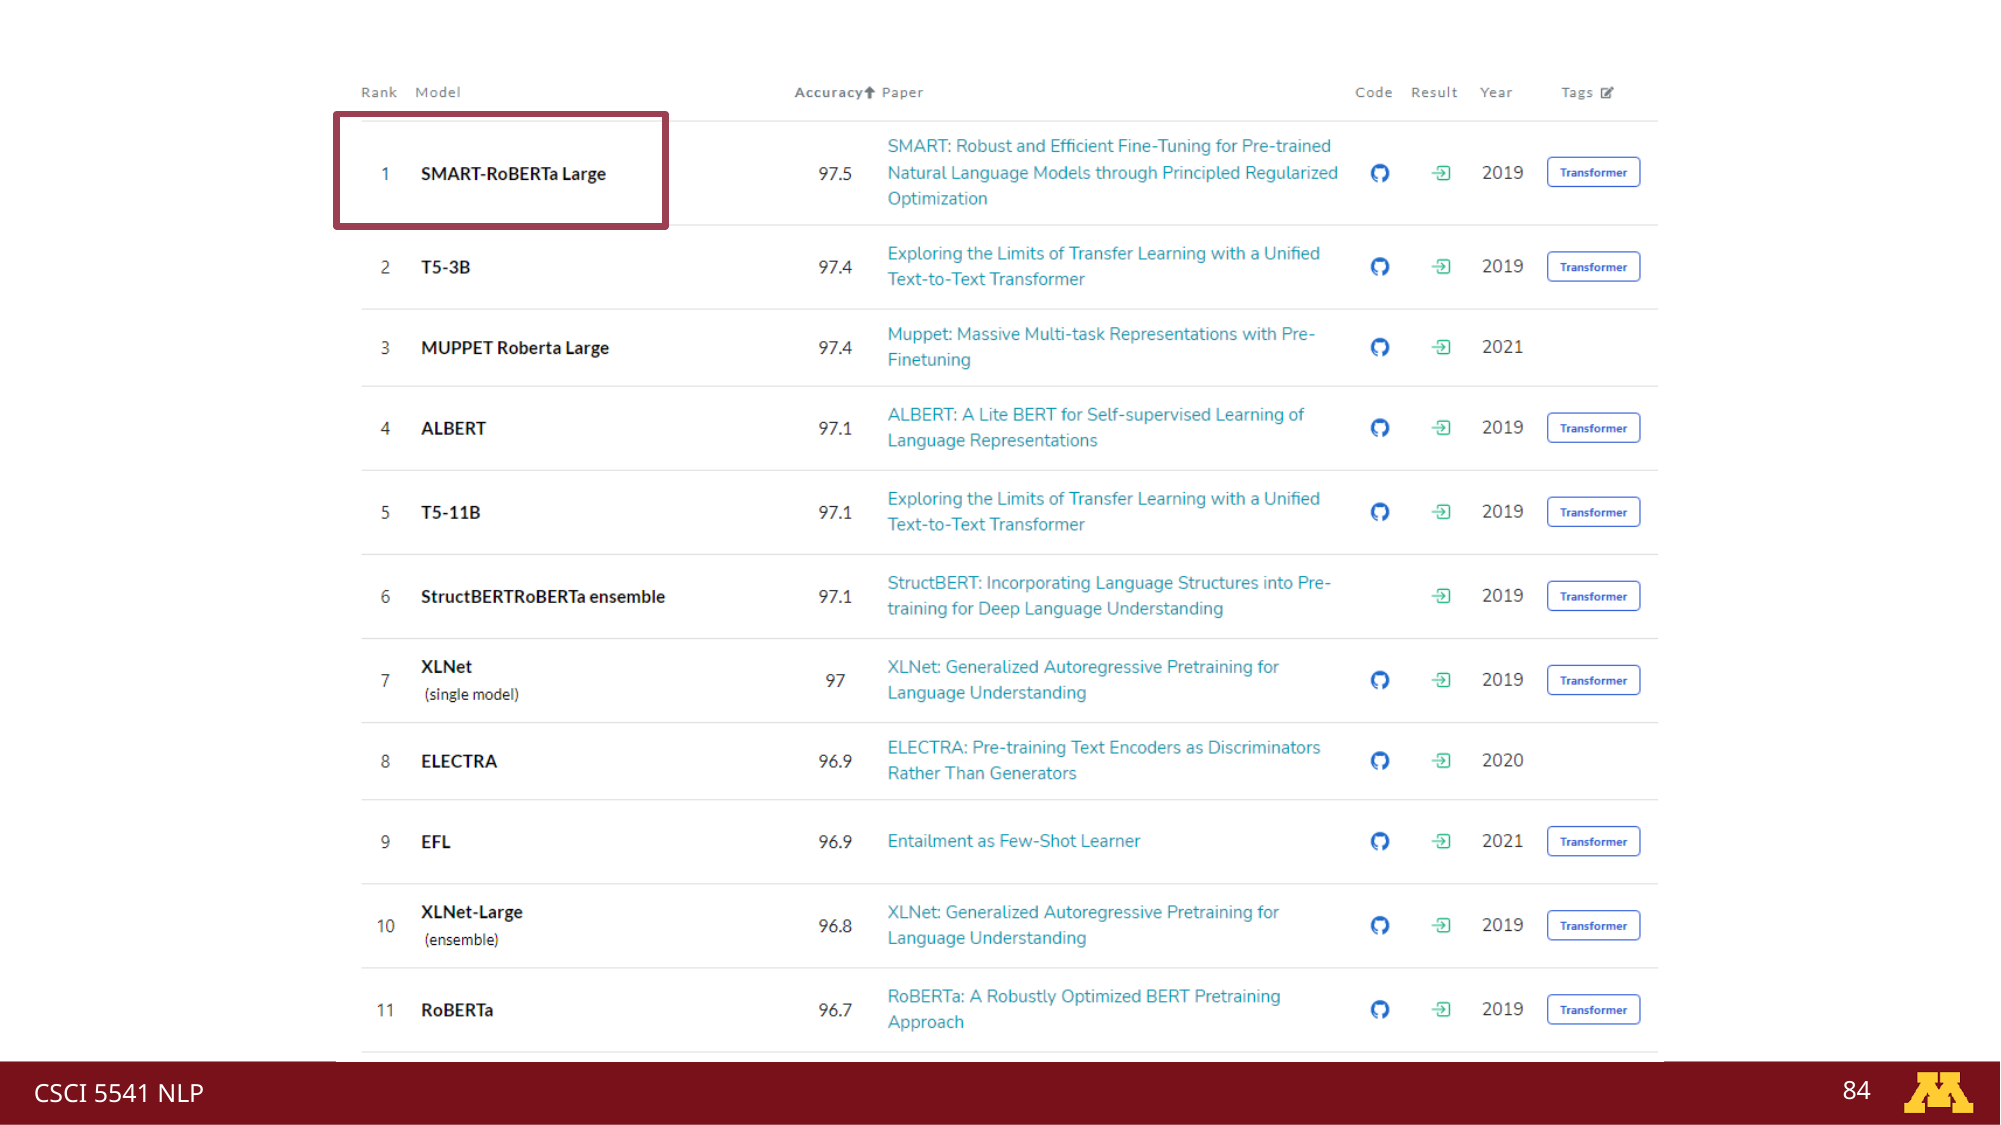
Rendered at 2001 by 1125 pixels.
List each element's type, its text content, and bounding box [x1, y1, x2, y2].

slide_number 84 [1751, 1061, 1886, 1122]
picture [0, 60, 2000, 1125]
